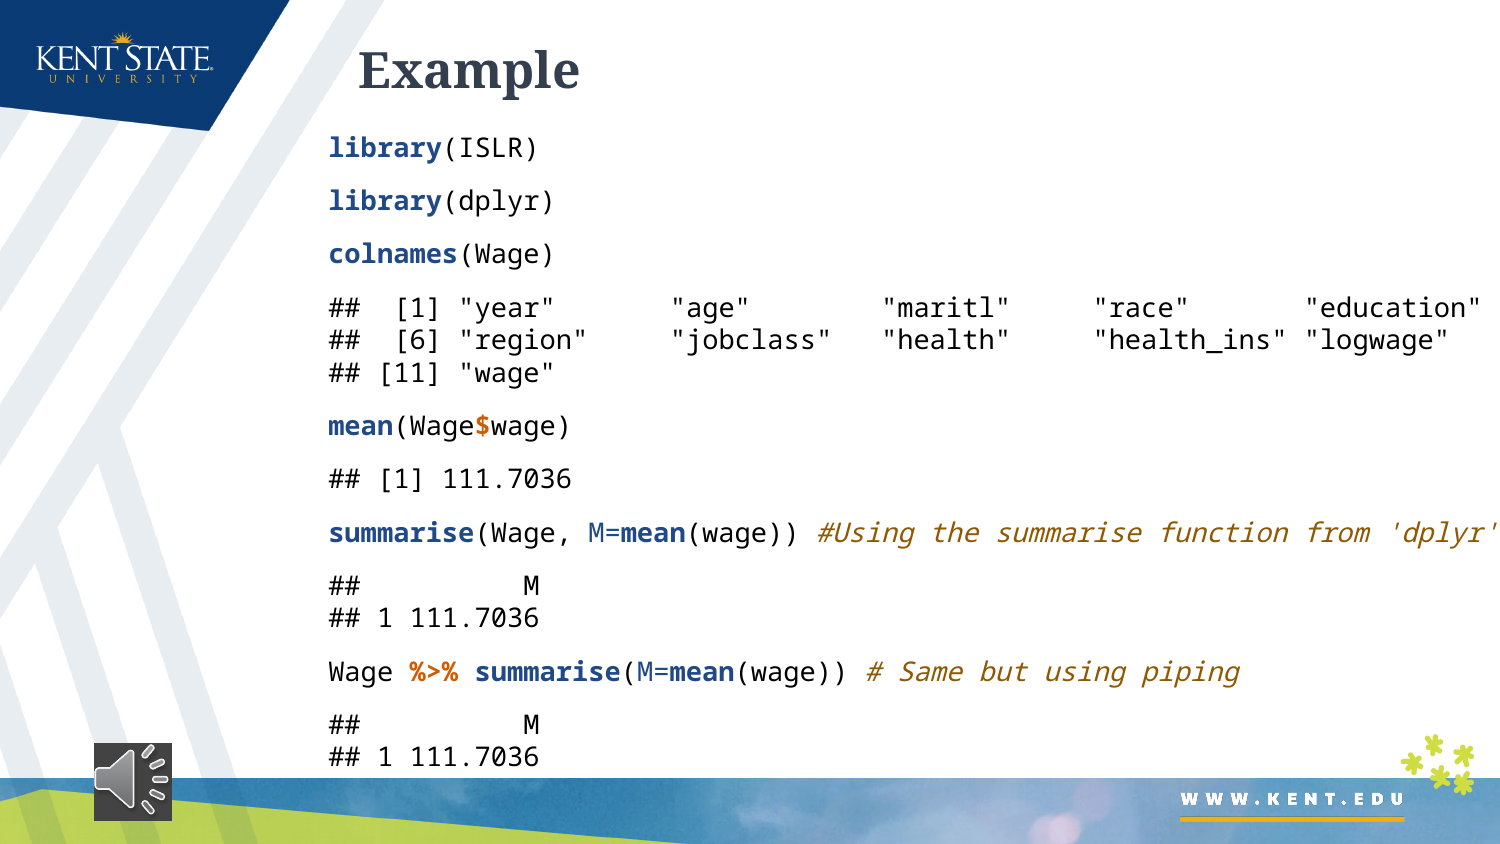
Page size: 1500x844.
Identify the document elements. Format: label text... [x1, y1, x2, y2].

title Example [343, 0, 1475, 122]
picture [0, 0, 1500, 844]
text_box library(ISLR) library(dplyr) colnames(Wage) ## [1] "year" "age" "maritl" "race" "education" ## [6] "region" "jobclass" "health" "health_ins" "logwage" ## [11] "wage" mean(Wage$wage) ## [1] 111.7036 summarise(Wage, M=mean(wage)) #Using the summarise function from 'dplyr' ## M ## 1 111.7036 Wage %>% summarise(M=mean(wage)) # Same but using piping ## M ## 1 111.7036 [313, 122, 1500, 780]
